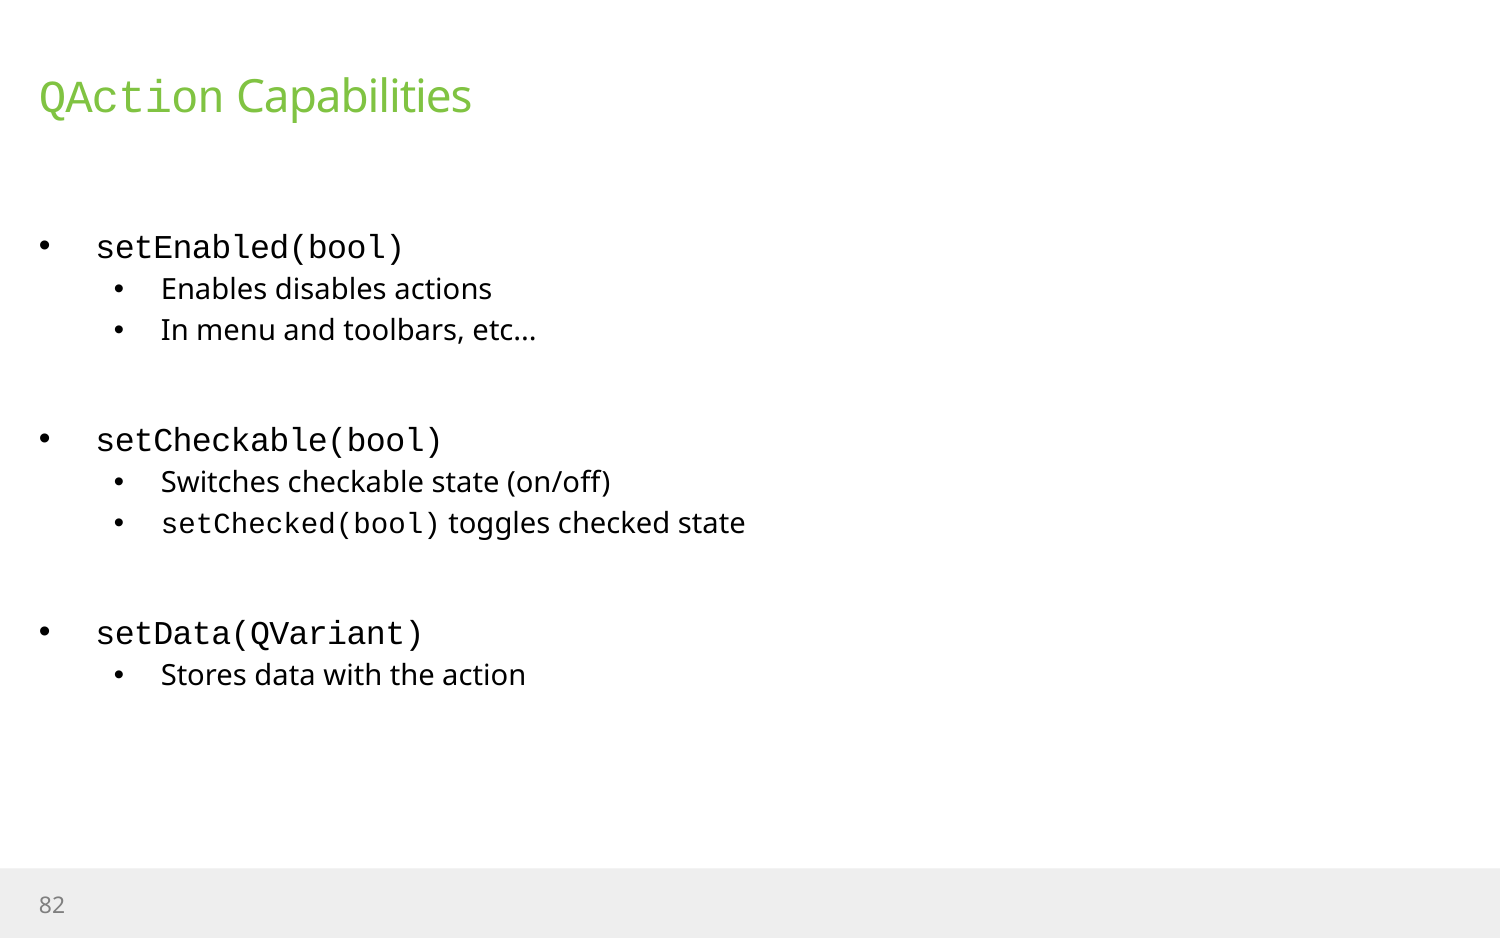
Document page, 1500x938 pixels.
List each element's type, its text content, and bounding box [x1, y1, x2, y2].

slide_number 82 [39, 892, 410, 921]
title QAction Capabilities [39, 66, 1052, 195]
list setEnabled(bool) Enables disables actions In menu and toolbars, etc... setCheckable(bool) Switches checkable state (on/off) setChecked(bool) toggles checked state setData(QVariant) Stores data with the action [39, 224, 1471, 846]
